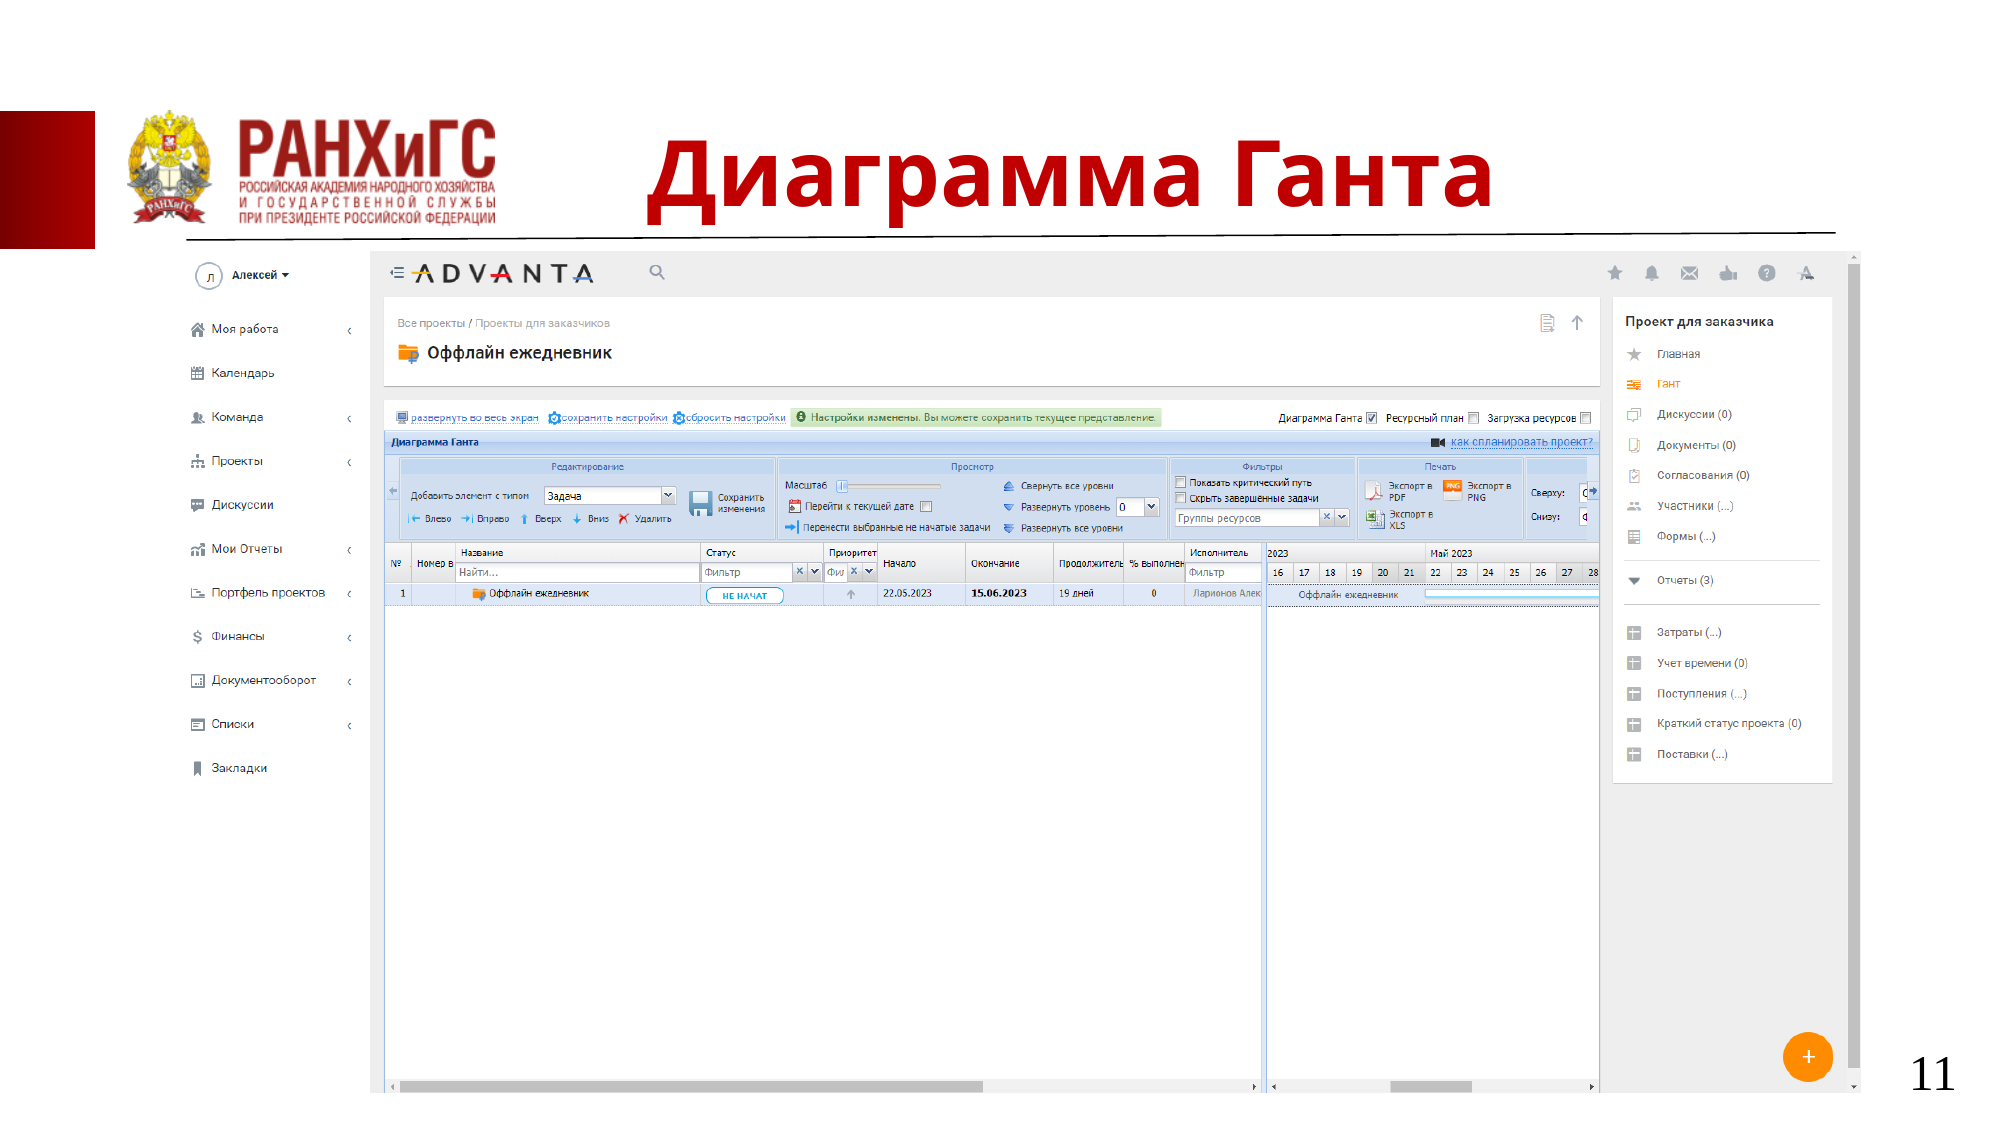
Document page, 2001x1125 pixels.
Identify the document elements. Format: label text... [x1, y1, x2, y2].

text_box 2 [1894, 1033, 1979, 1104]
text_box [186, 232, 1836, 241]
title Диаграмма Ганта [512, 112, 1633, 227]
picture [0, 111, 96, 250]
picture [176, 251, 1861, 1093]
picture [127, 110, 495, 226]
